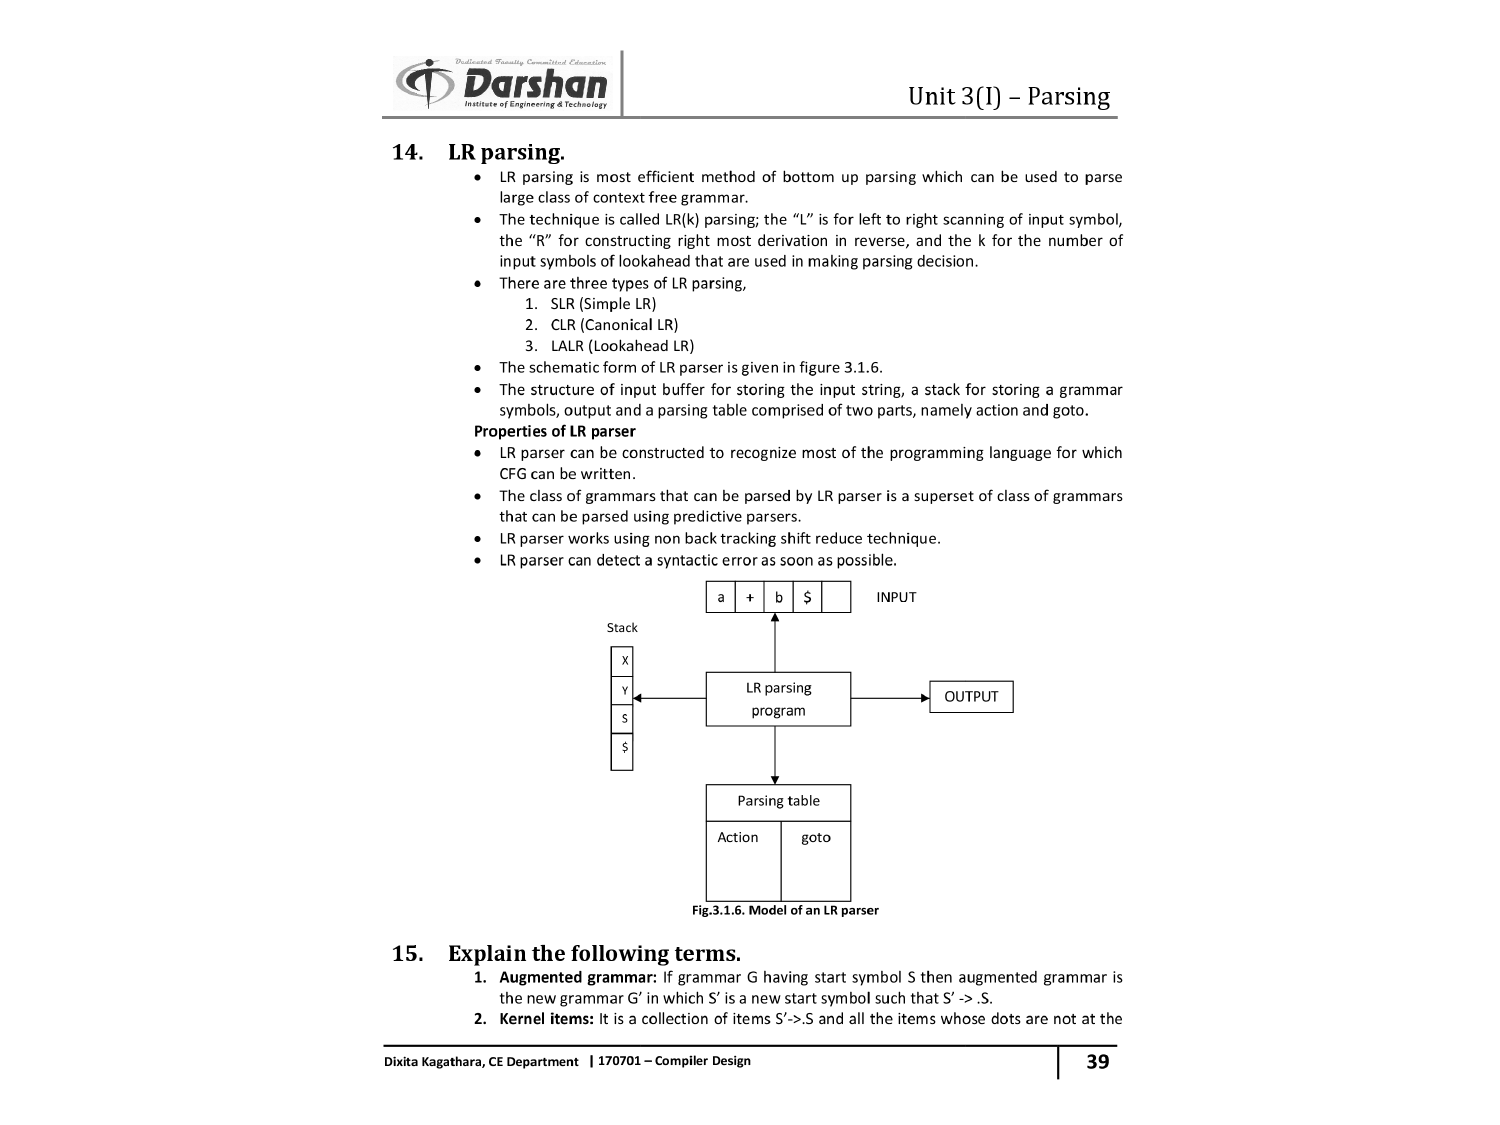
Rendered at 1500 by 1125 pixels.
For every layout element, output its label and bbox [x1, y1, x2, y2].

picture [313, 0, 1187, 1125]
